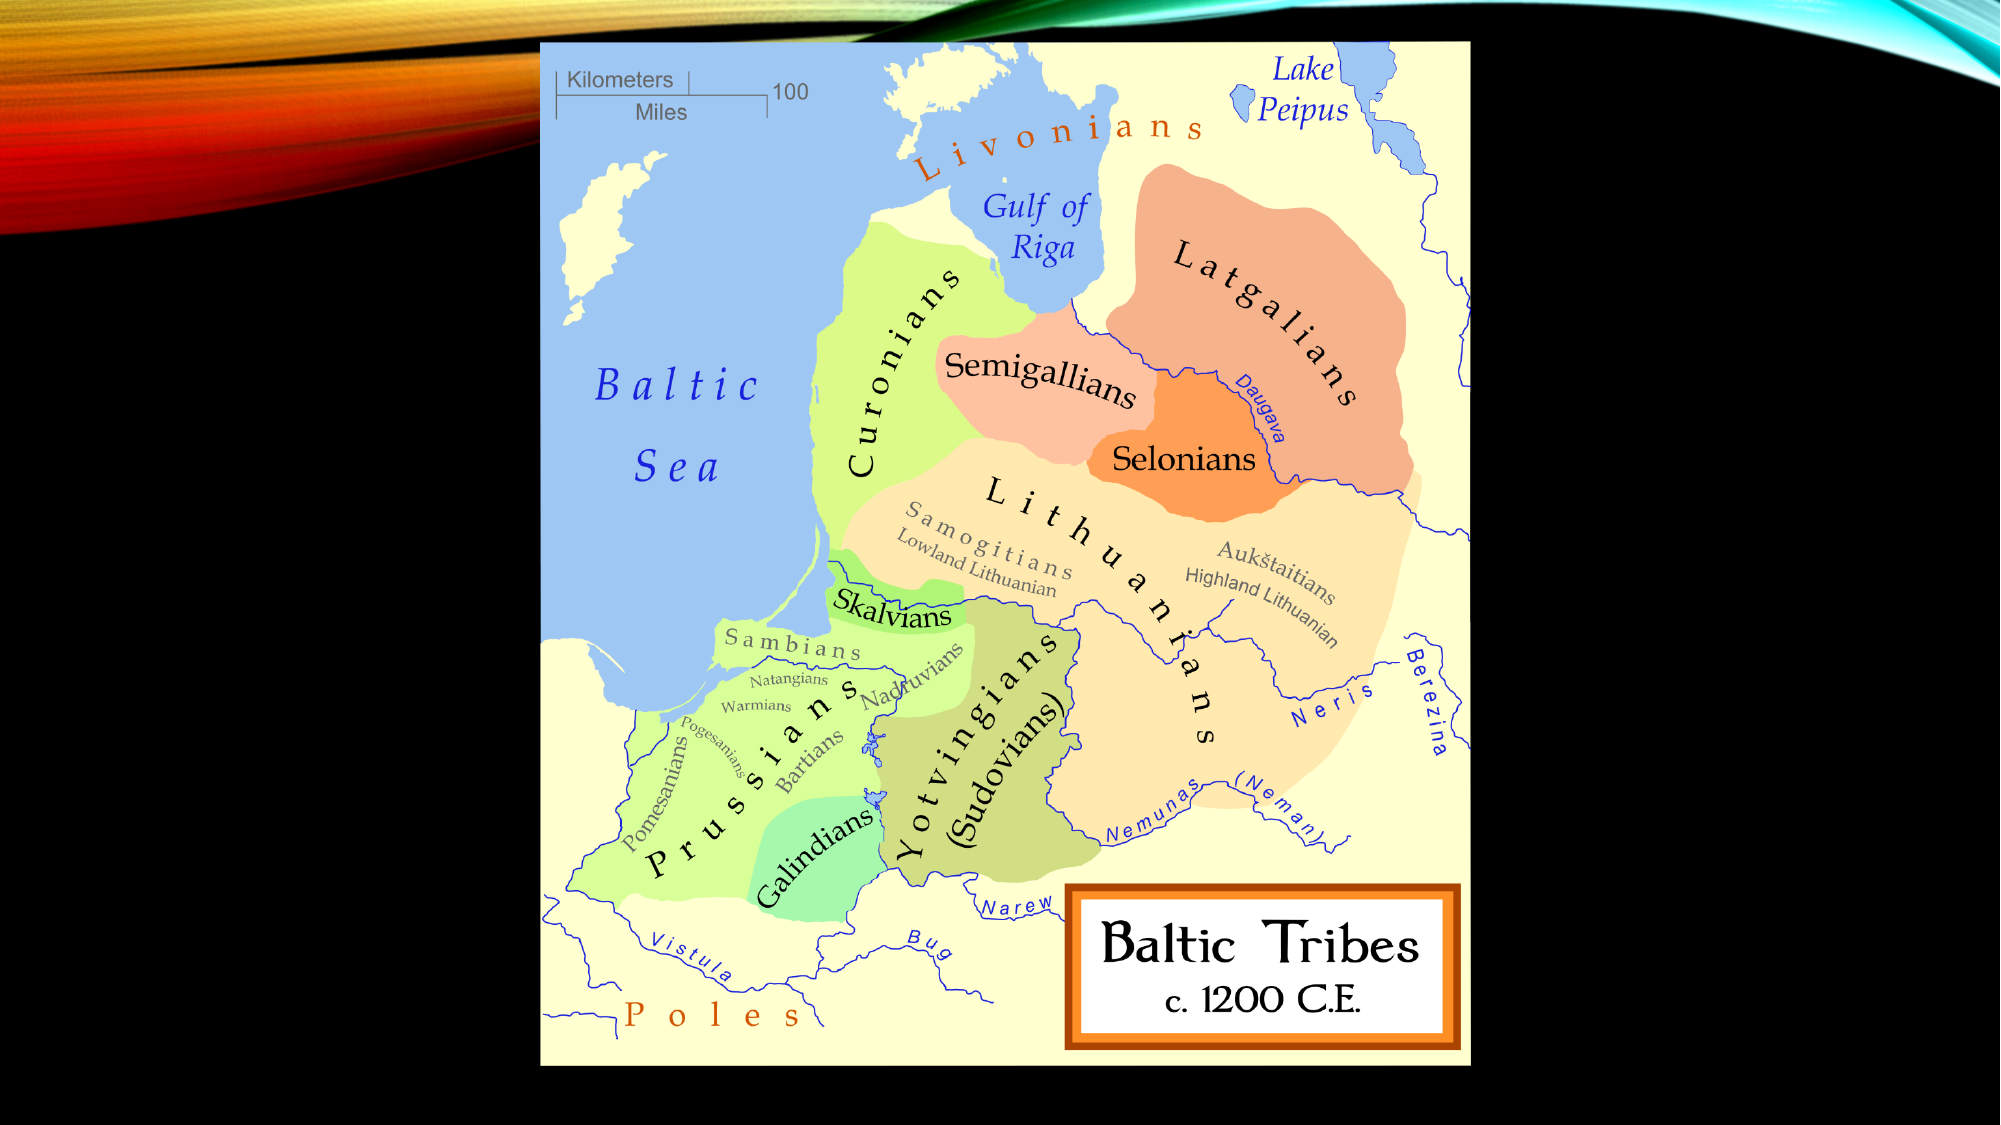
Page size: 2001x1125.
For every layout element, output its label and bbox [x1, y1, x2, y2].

list [539, 41, 1471, 1066]
picture [0, 0, 2000, 237]
